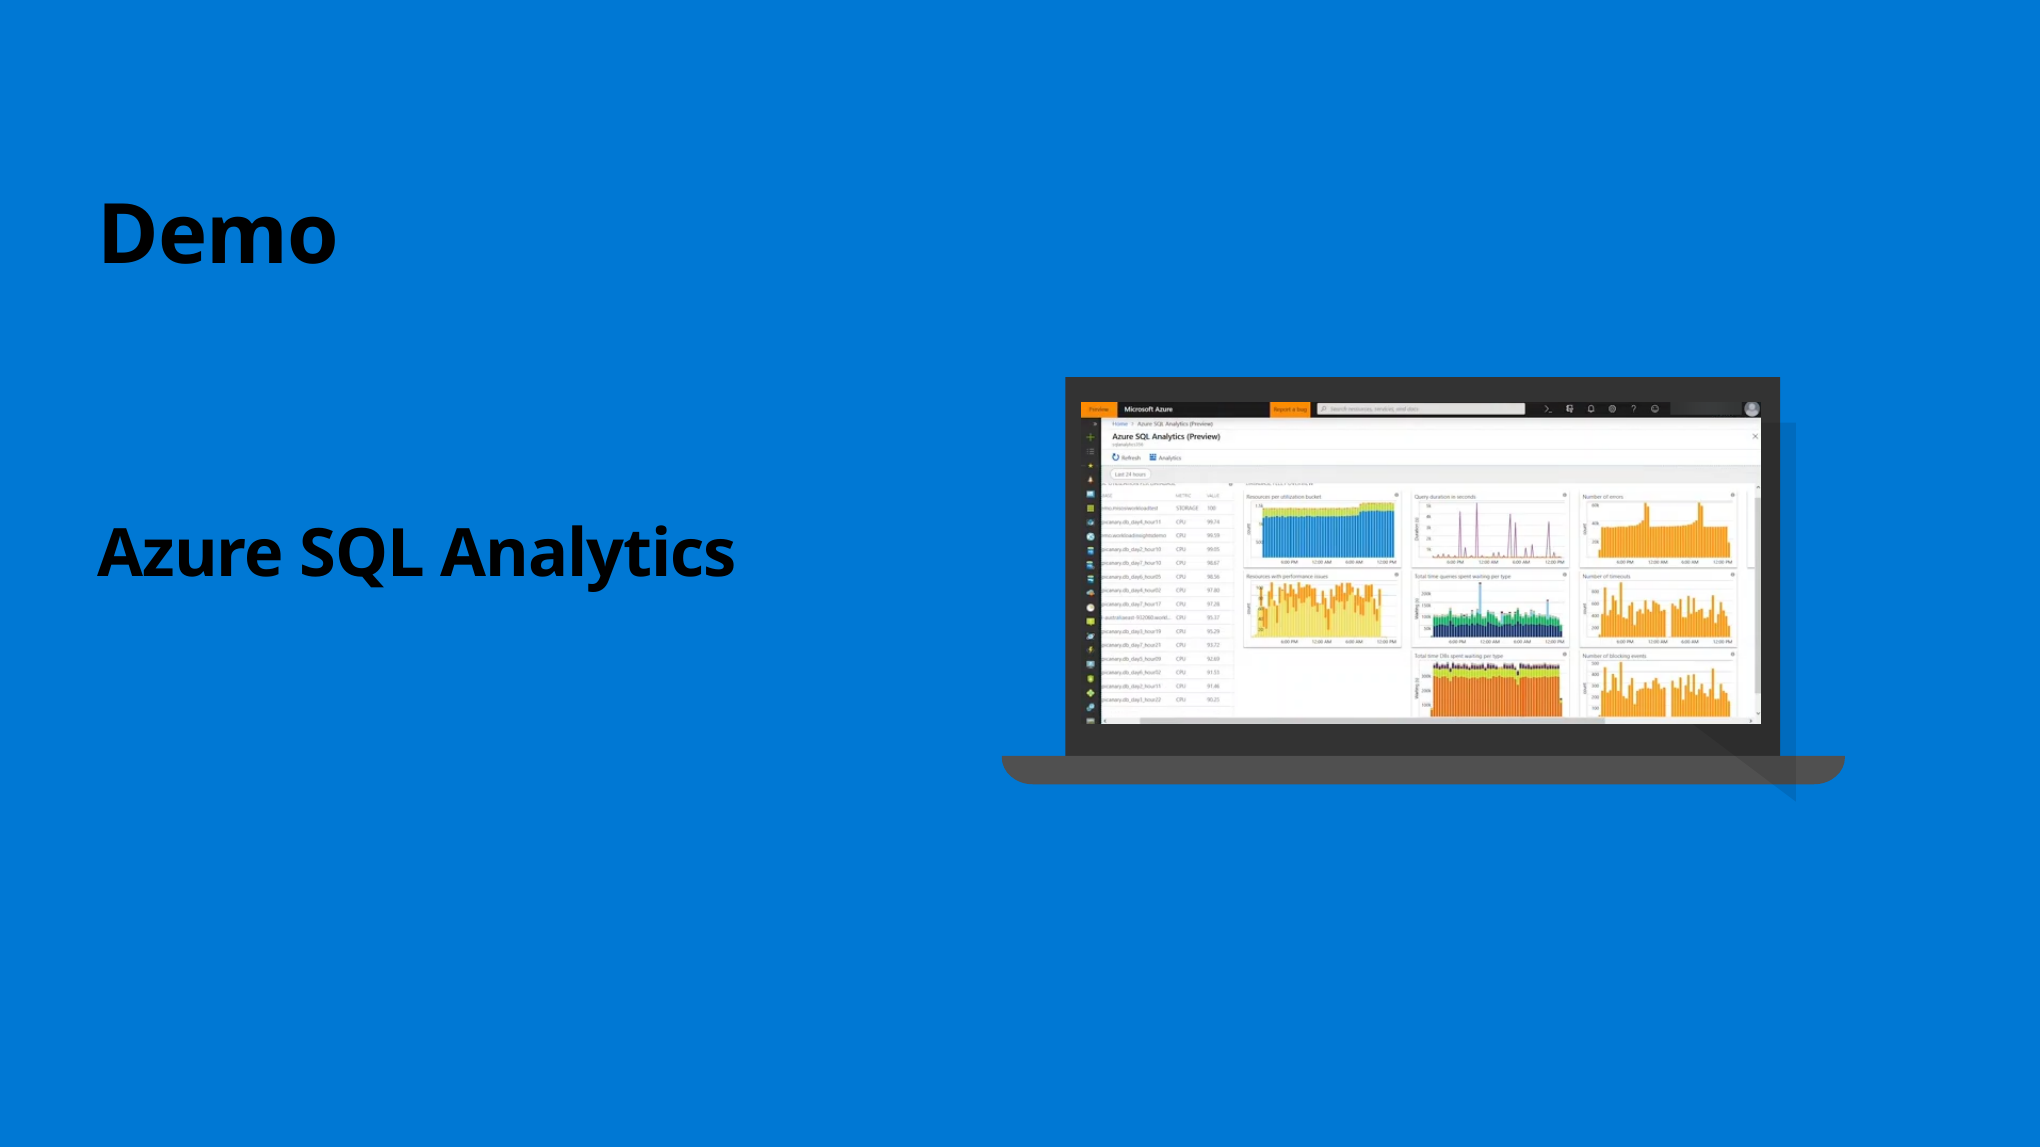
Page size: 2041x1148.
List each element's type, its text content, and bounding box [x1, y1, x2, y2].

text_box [1001, 376, 1846, 802]
title Demo Azure SQL Analytics [97, 187, 1628, 591]
picture [1081, 402, 1761, 724]
